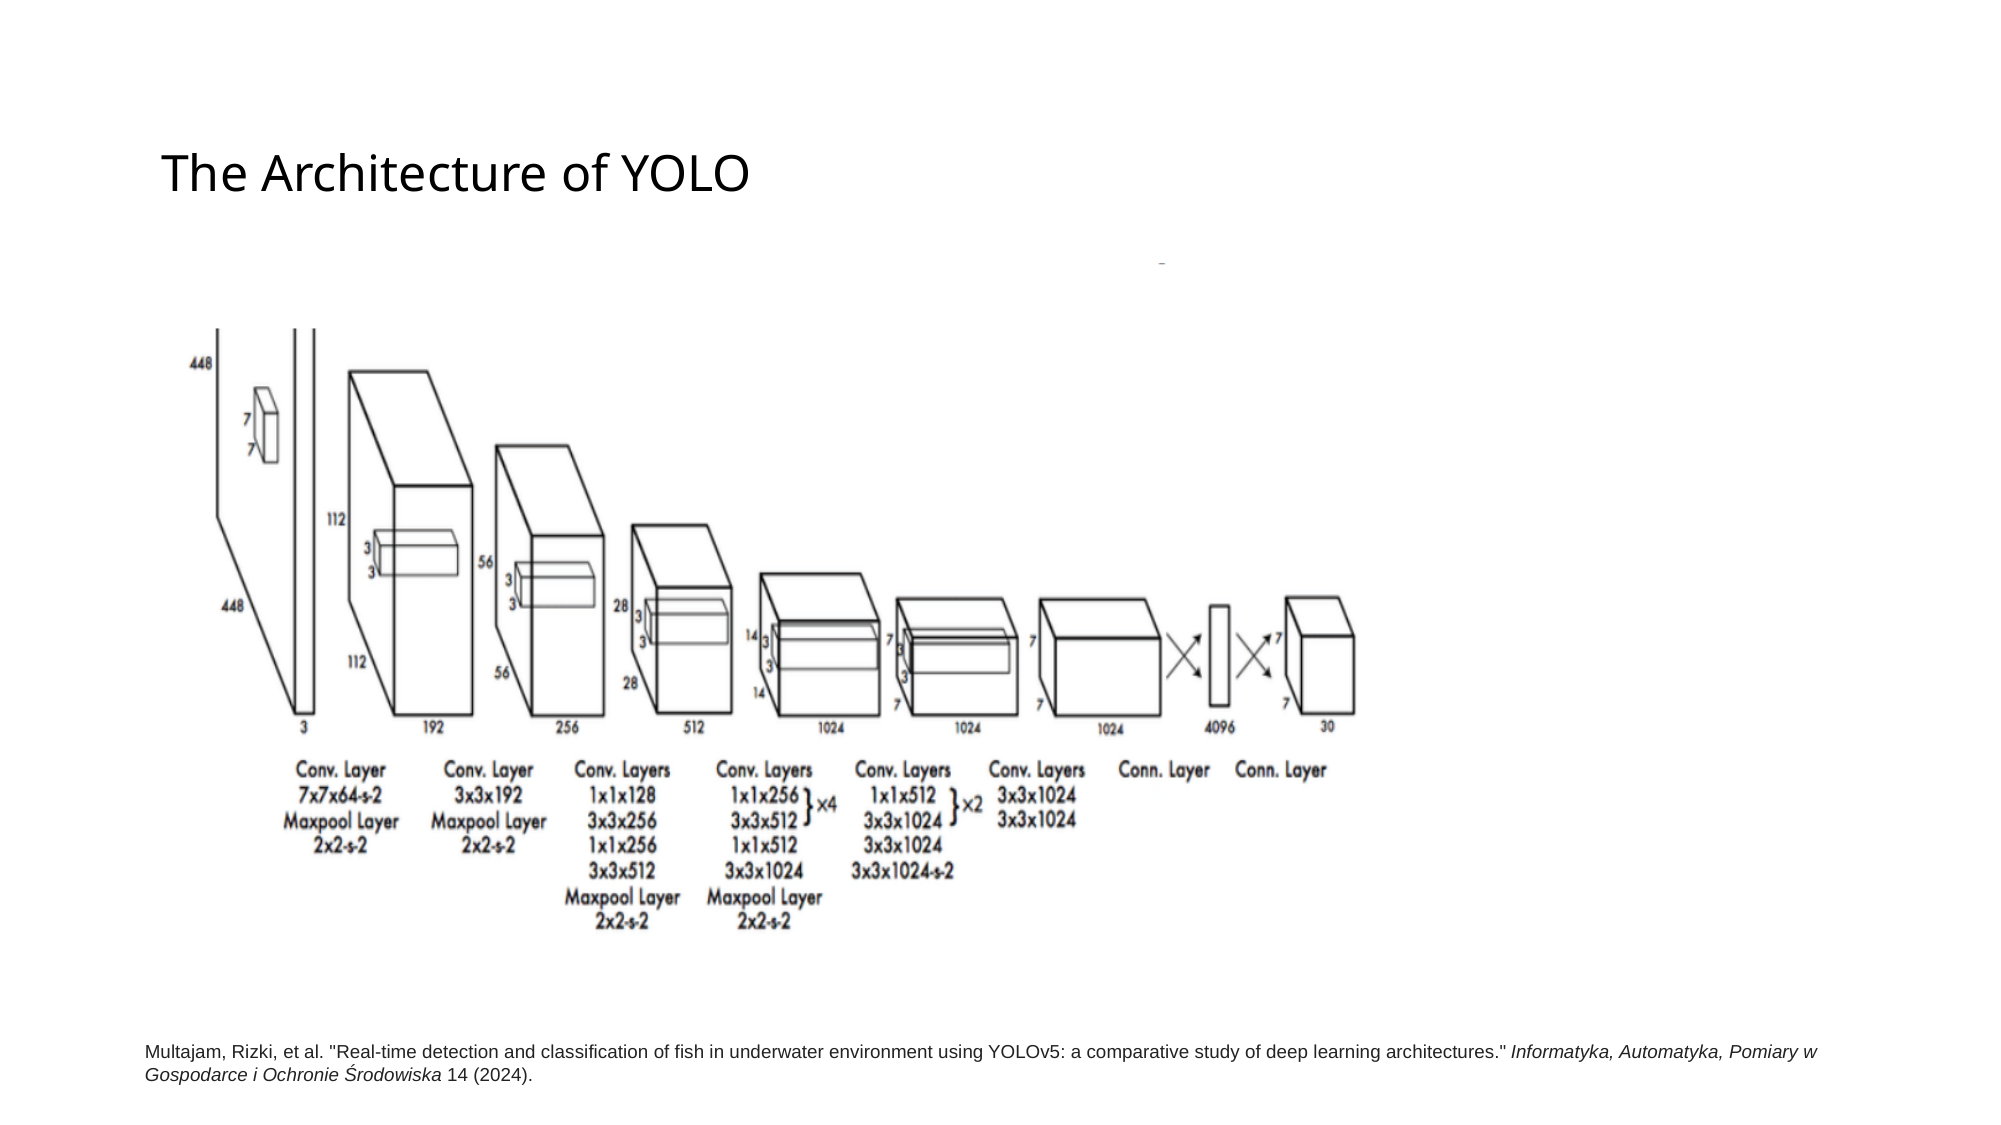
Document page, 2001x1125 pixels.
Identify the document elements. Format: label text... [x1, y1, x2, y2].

picture [102, 263, 1453, 957]
text_box Multajam, Rizki, et al. "Real-time detection and classification of fish in underwater environment using YOLOv5: a comparative study of deep learning architectures." Informatyka, Automatyka, Pomiary w Gospodarce i Ochronie Środowiska 14 (2024). [130, 1032, 1900, 1093]
text_box The Architecture of YOLO [146, 133, 954, 209]
